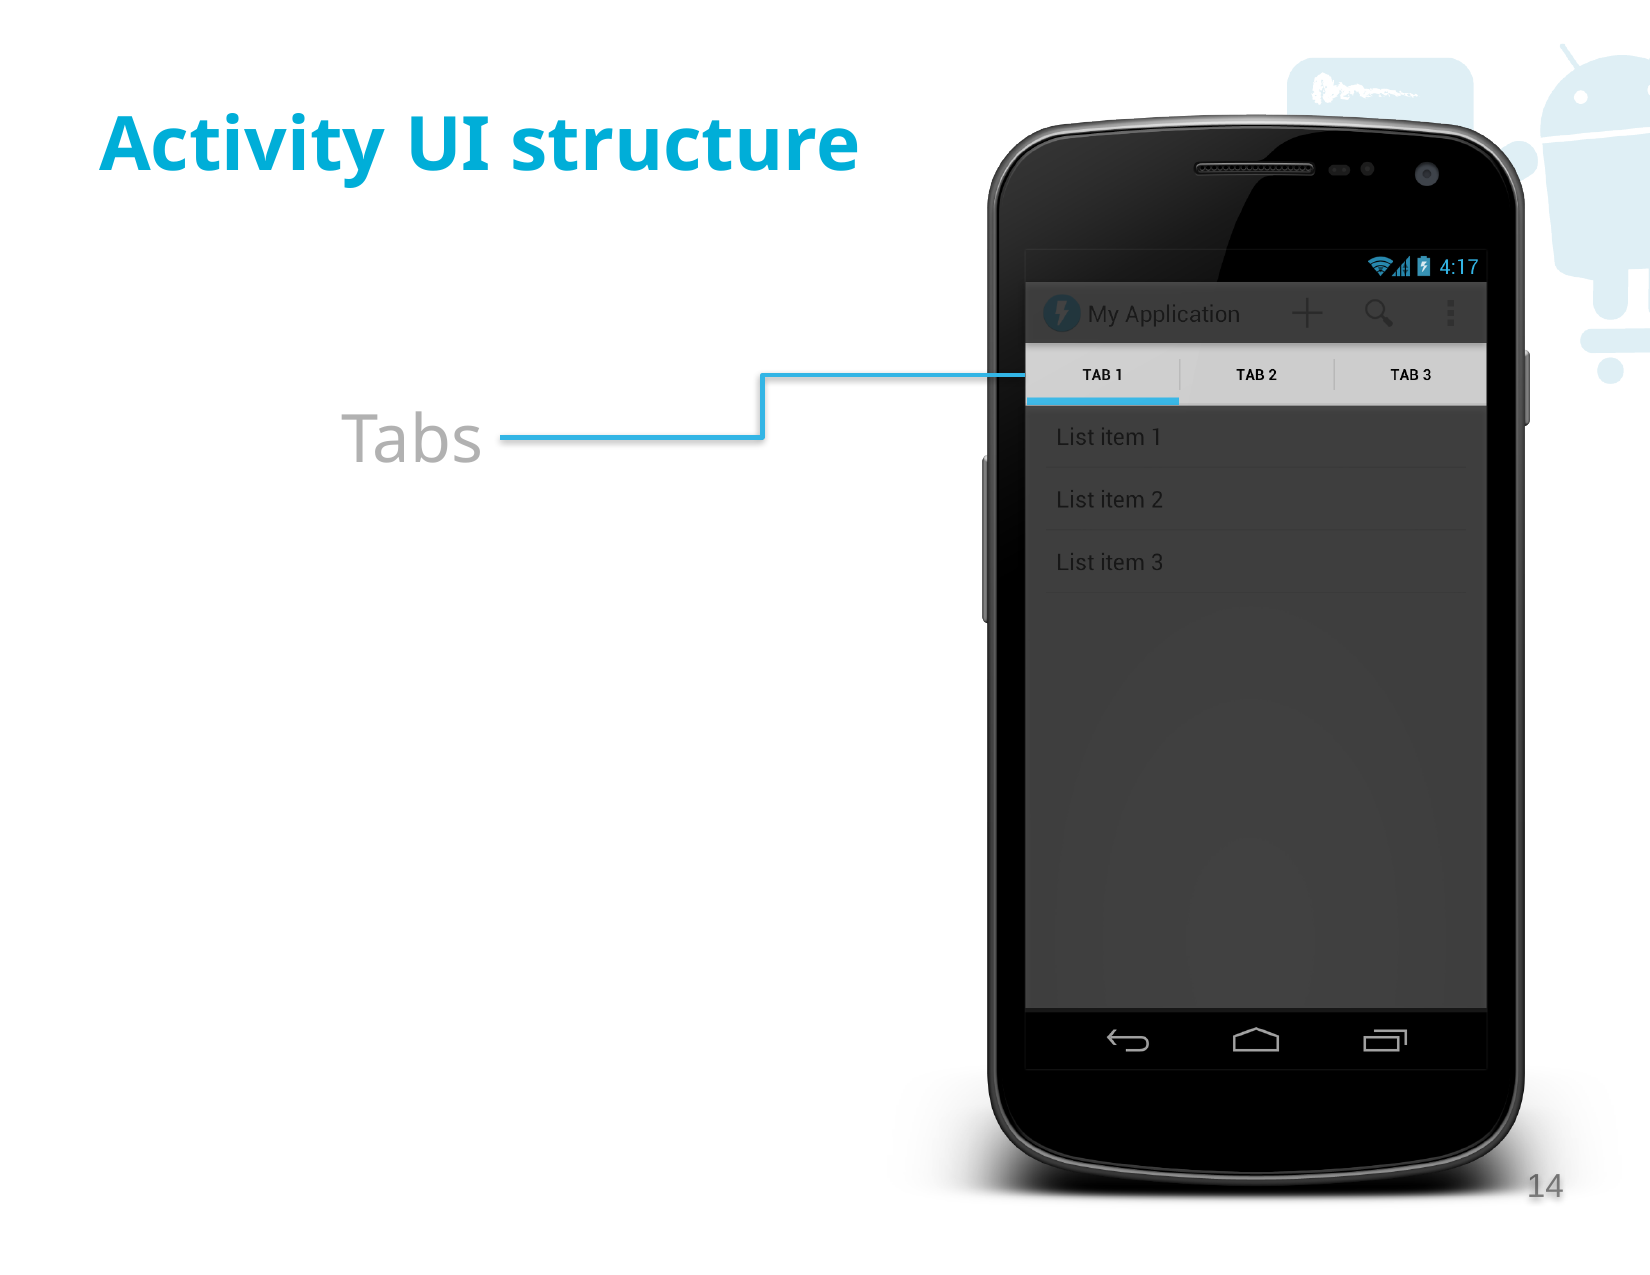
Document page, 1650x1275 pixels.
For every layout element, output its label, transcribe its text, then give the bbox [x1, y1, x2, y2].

text_box Tabs [124, 387, 500, 488]
title Activity UI structure [82, 50, 882, 230]
picture [887, 24, 1622, 1275]
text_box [499, 374, 1026, 438]
